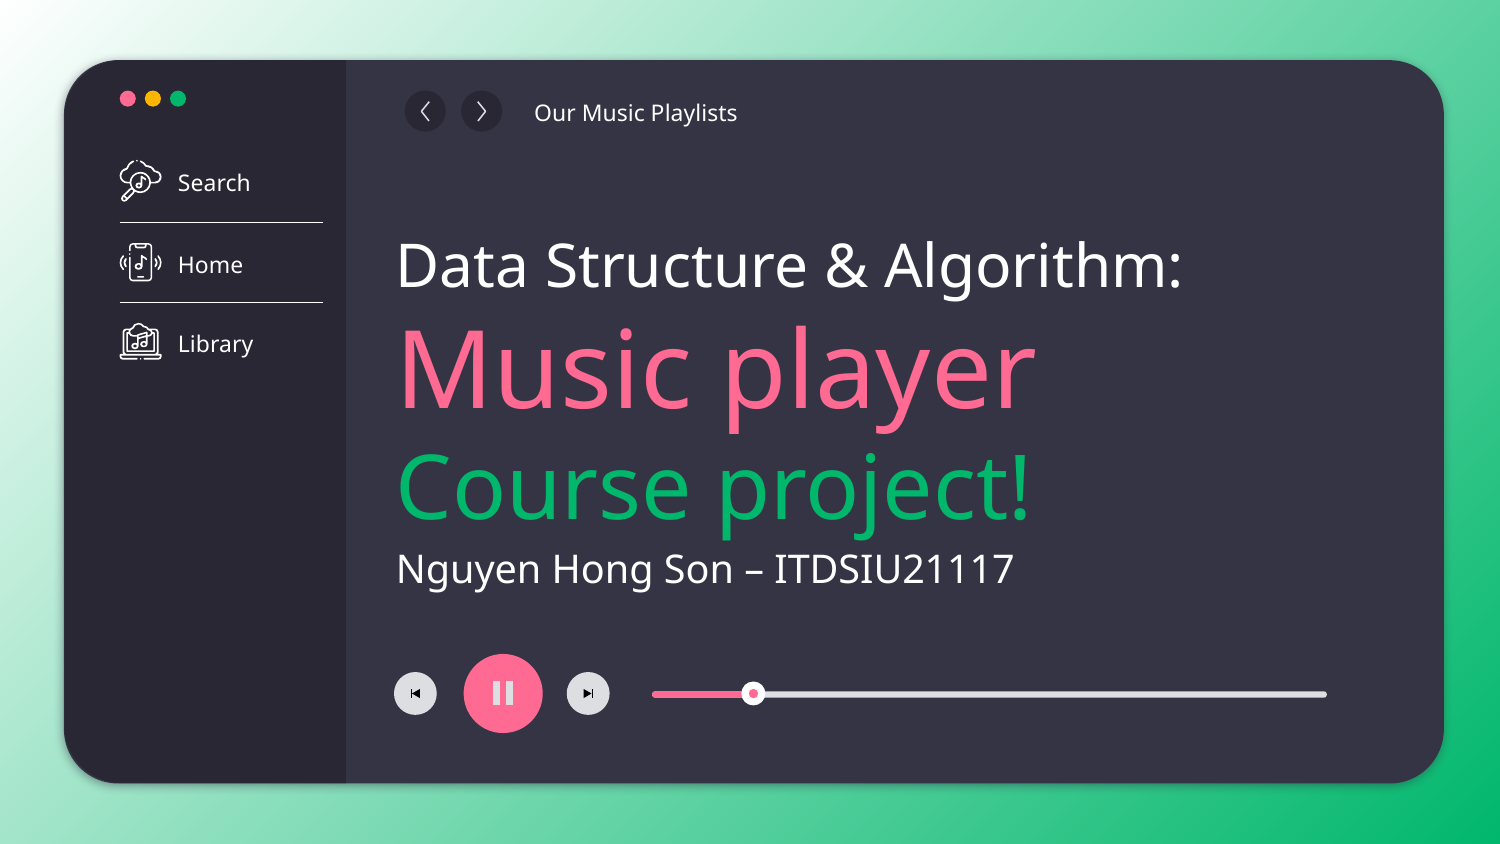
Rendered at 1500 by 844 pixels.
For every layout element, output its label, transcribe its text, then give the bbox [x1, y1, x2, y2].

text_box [118, 90, 324, 360]
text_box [651, 681, 1328, 706]
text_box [393, 653, 610, 734]
title Data Structure & Algorithm: Music player Course project! [380, 181, 1382, 538]
text_box Our Music Playlists [534, 99, 799, 123]
subtitle Nguyen Hong Son – ITDSIU21117 [380, 543, 1163, 623]
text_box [404, 90, 503, 132]
